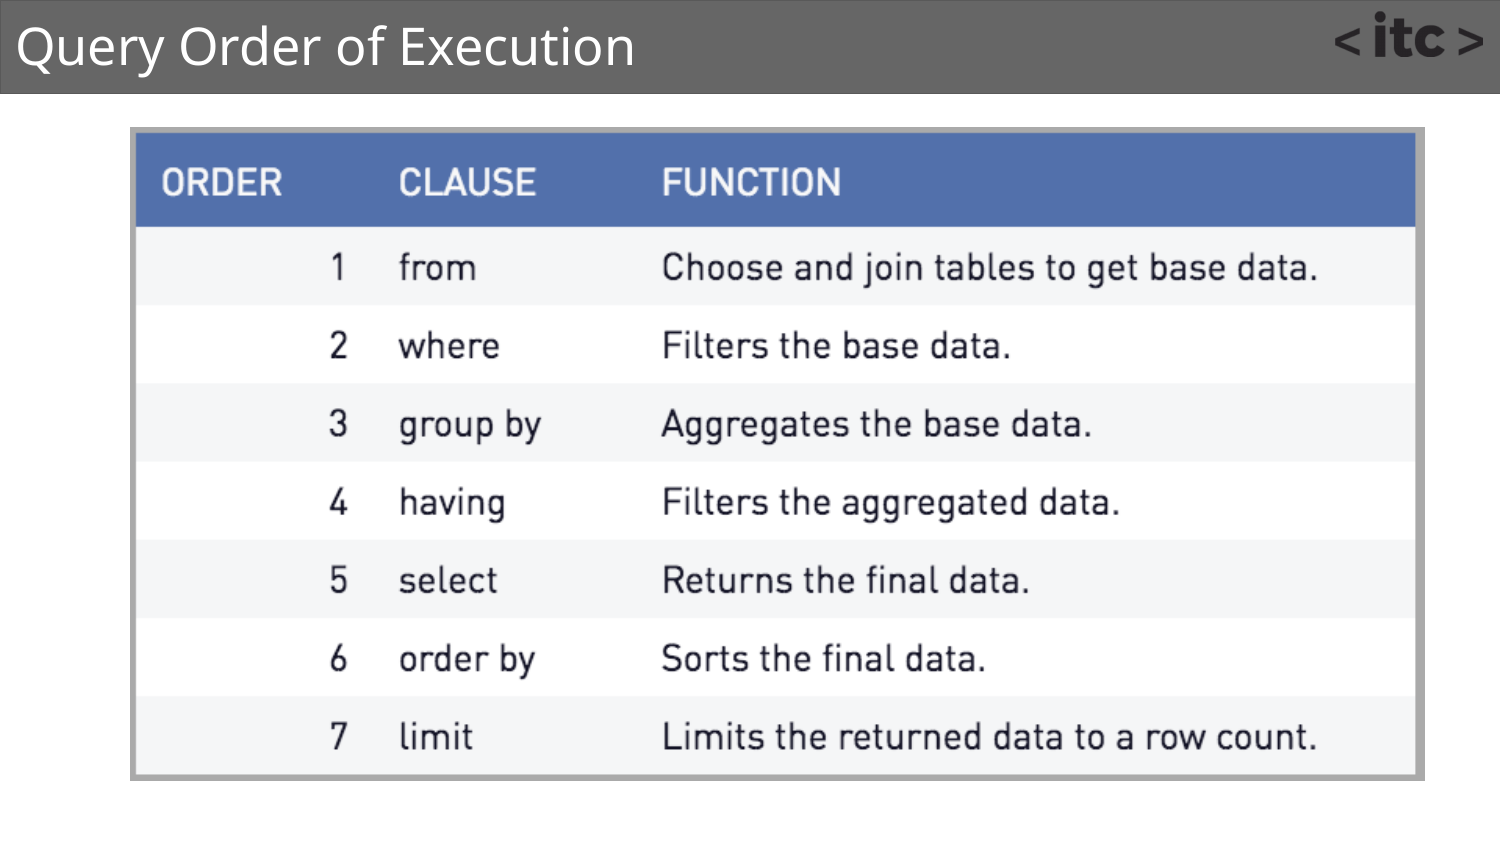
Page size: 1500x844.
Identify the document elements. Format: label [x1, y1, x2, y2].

text_box [0, 0, 1500, 94]
text_box [0, 101, 1500, 366]
picture [130, 126, 1425, 781]
